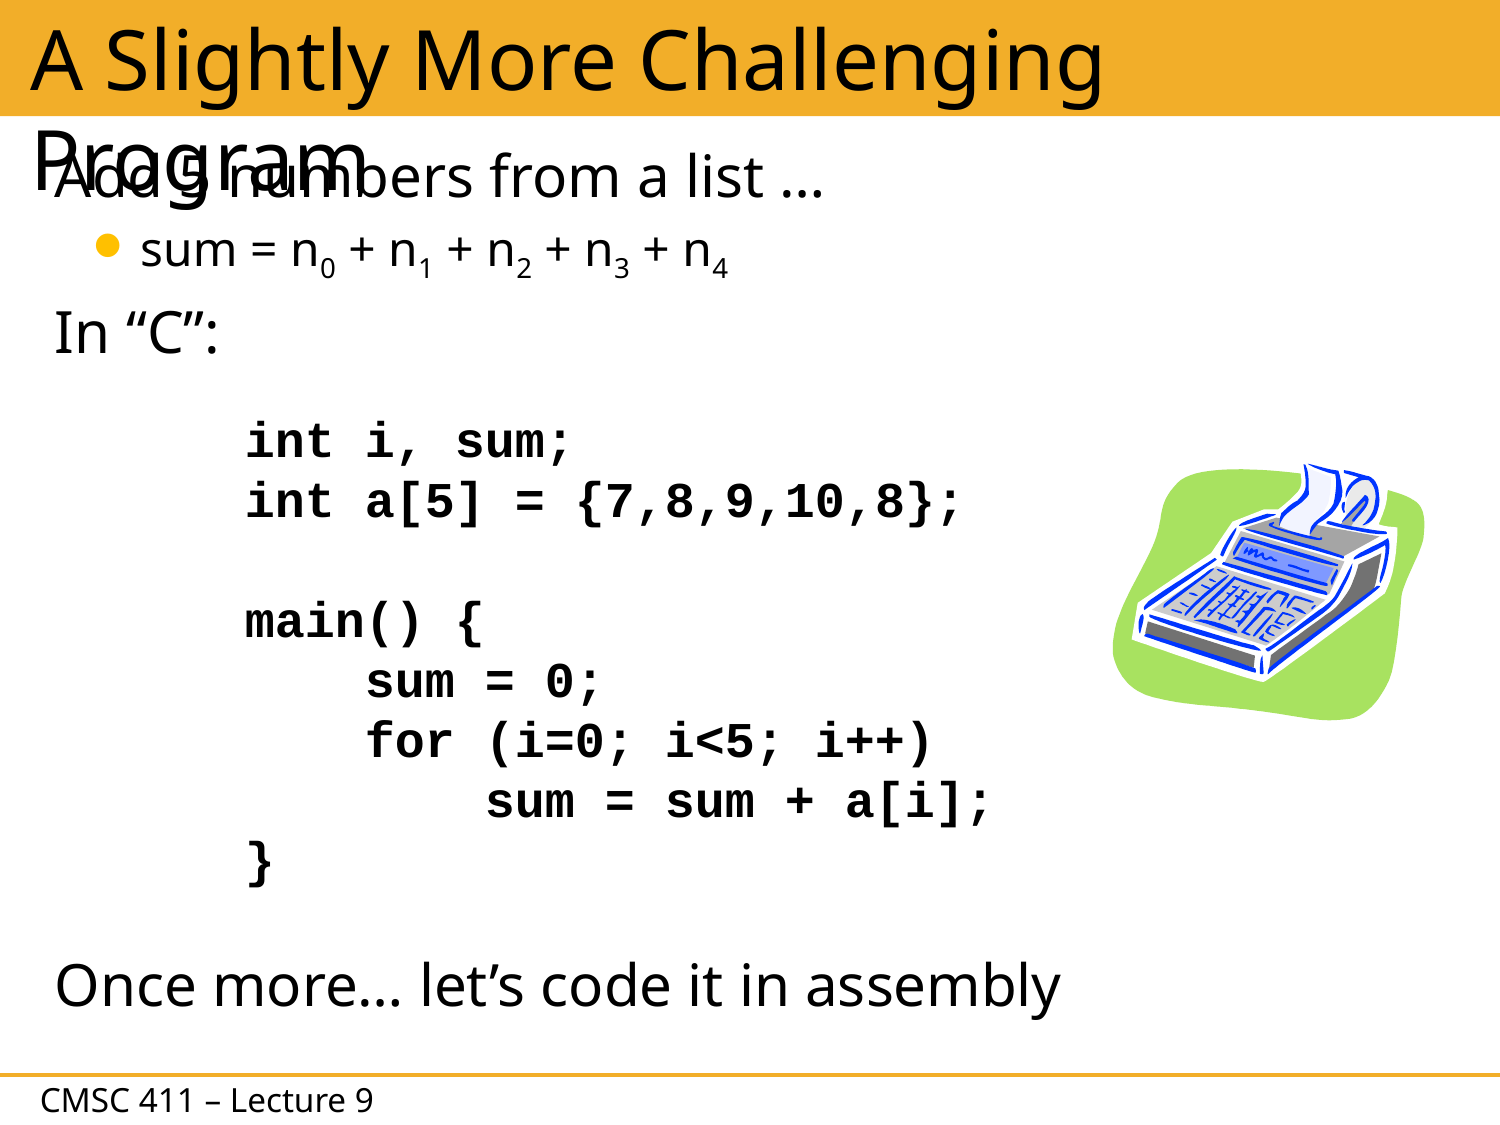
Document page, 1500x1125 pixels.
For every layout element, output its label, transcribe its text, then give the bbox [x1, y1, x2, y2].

title A Slightly More Challenging Program [0, 0, 1500, 117]
picture [1112, 449, 1426, 724]
list Add 5 numbers from a list … sum = n0 + n1 + n2 + n3 + n4 In “C”: Once more… let’s code it in assembly [24, 115, 1463, 1051]
text_box int i, sum; int a[5] = {7,8,9,10,8}; main() { sum = 0; for (i=0; i<5; i++) sum = sum + a[i]; } [229, 399, 1010, 895]
